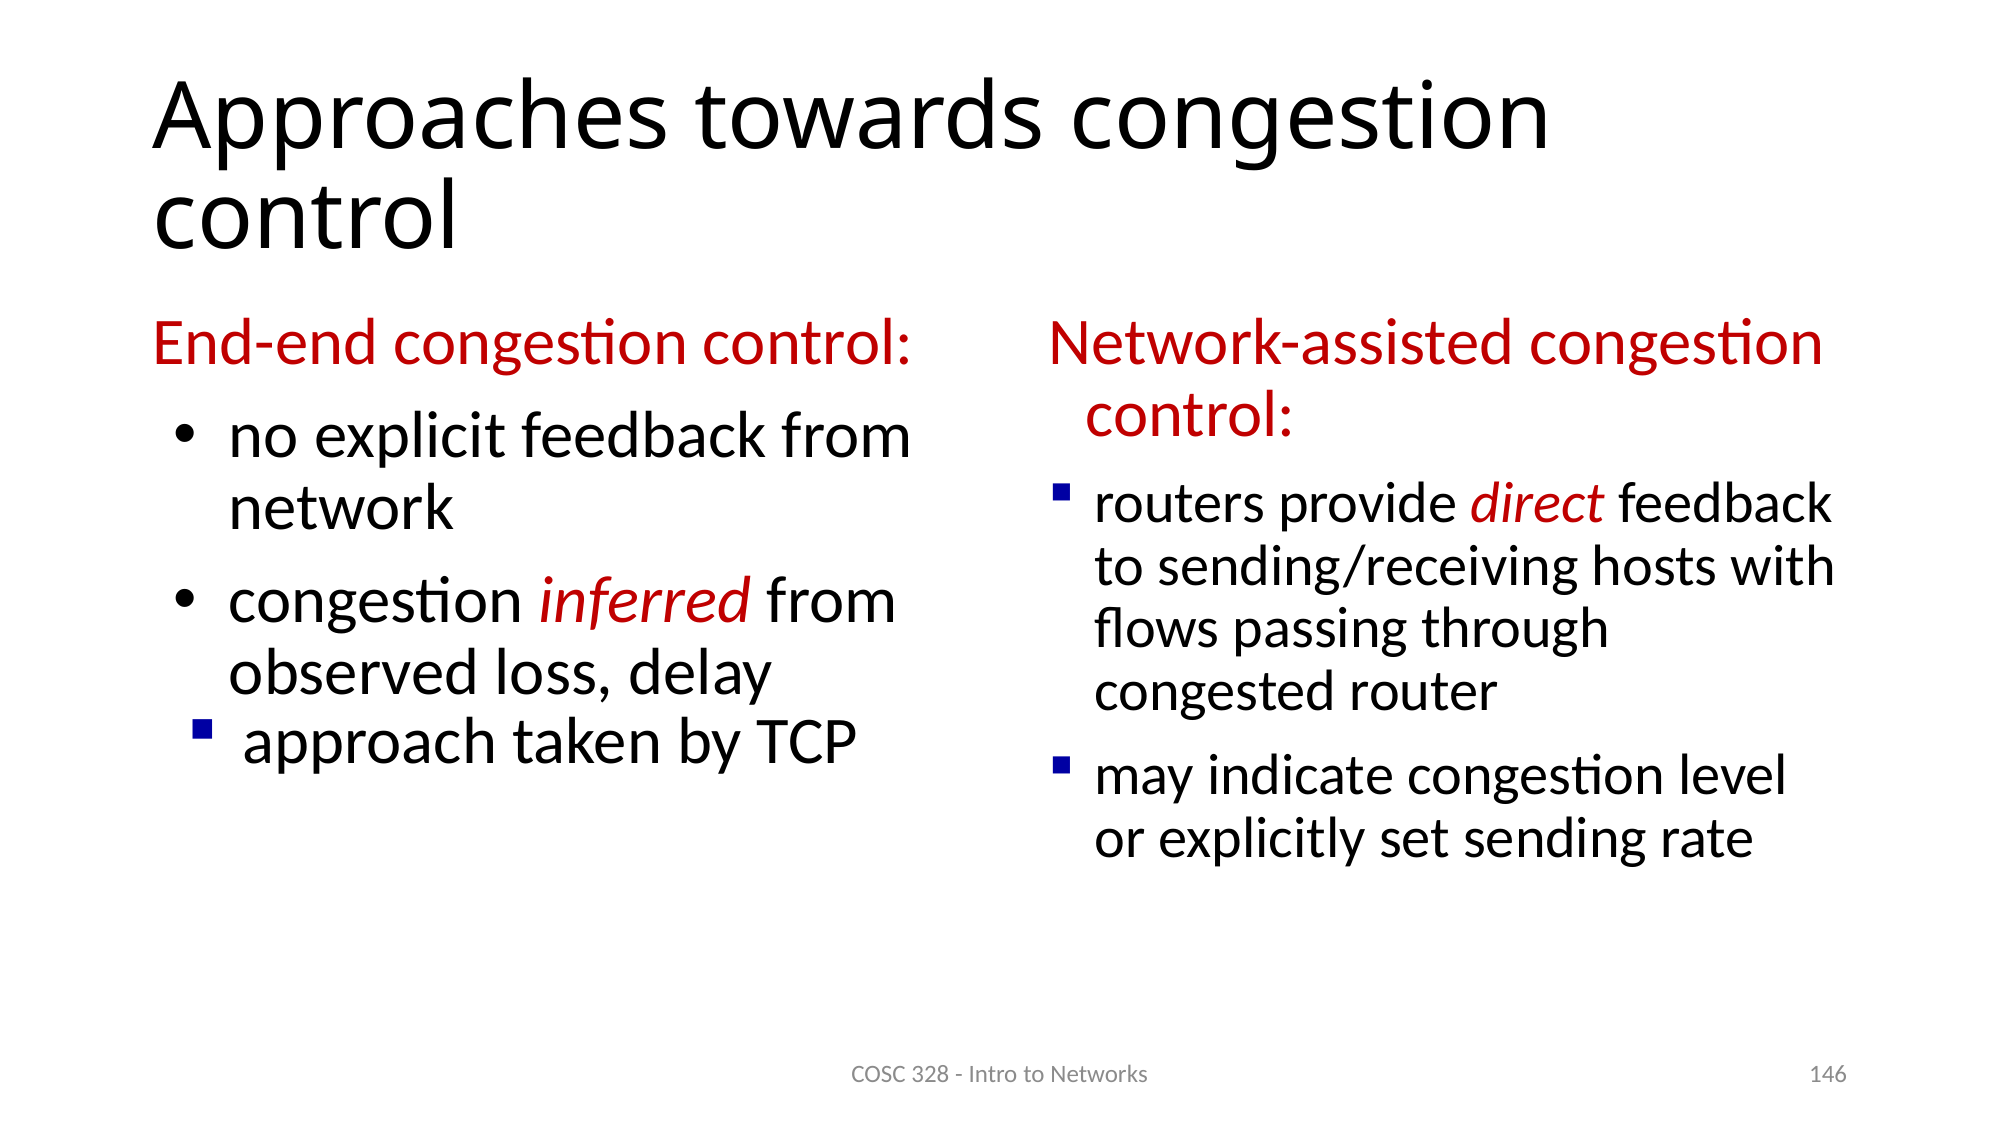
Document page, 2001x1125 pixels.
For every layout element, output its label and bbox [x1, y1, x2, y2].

footer [662, 1042, 1338, 1103]
slide_number [1412, 1042, 1863, 1103]
title [137, 59, 1863, 278]
list [137, 299, 988, 1014]
text_box [151, 698, 1064, 802]
list [1012, 299, 1863, 1014]
